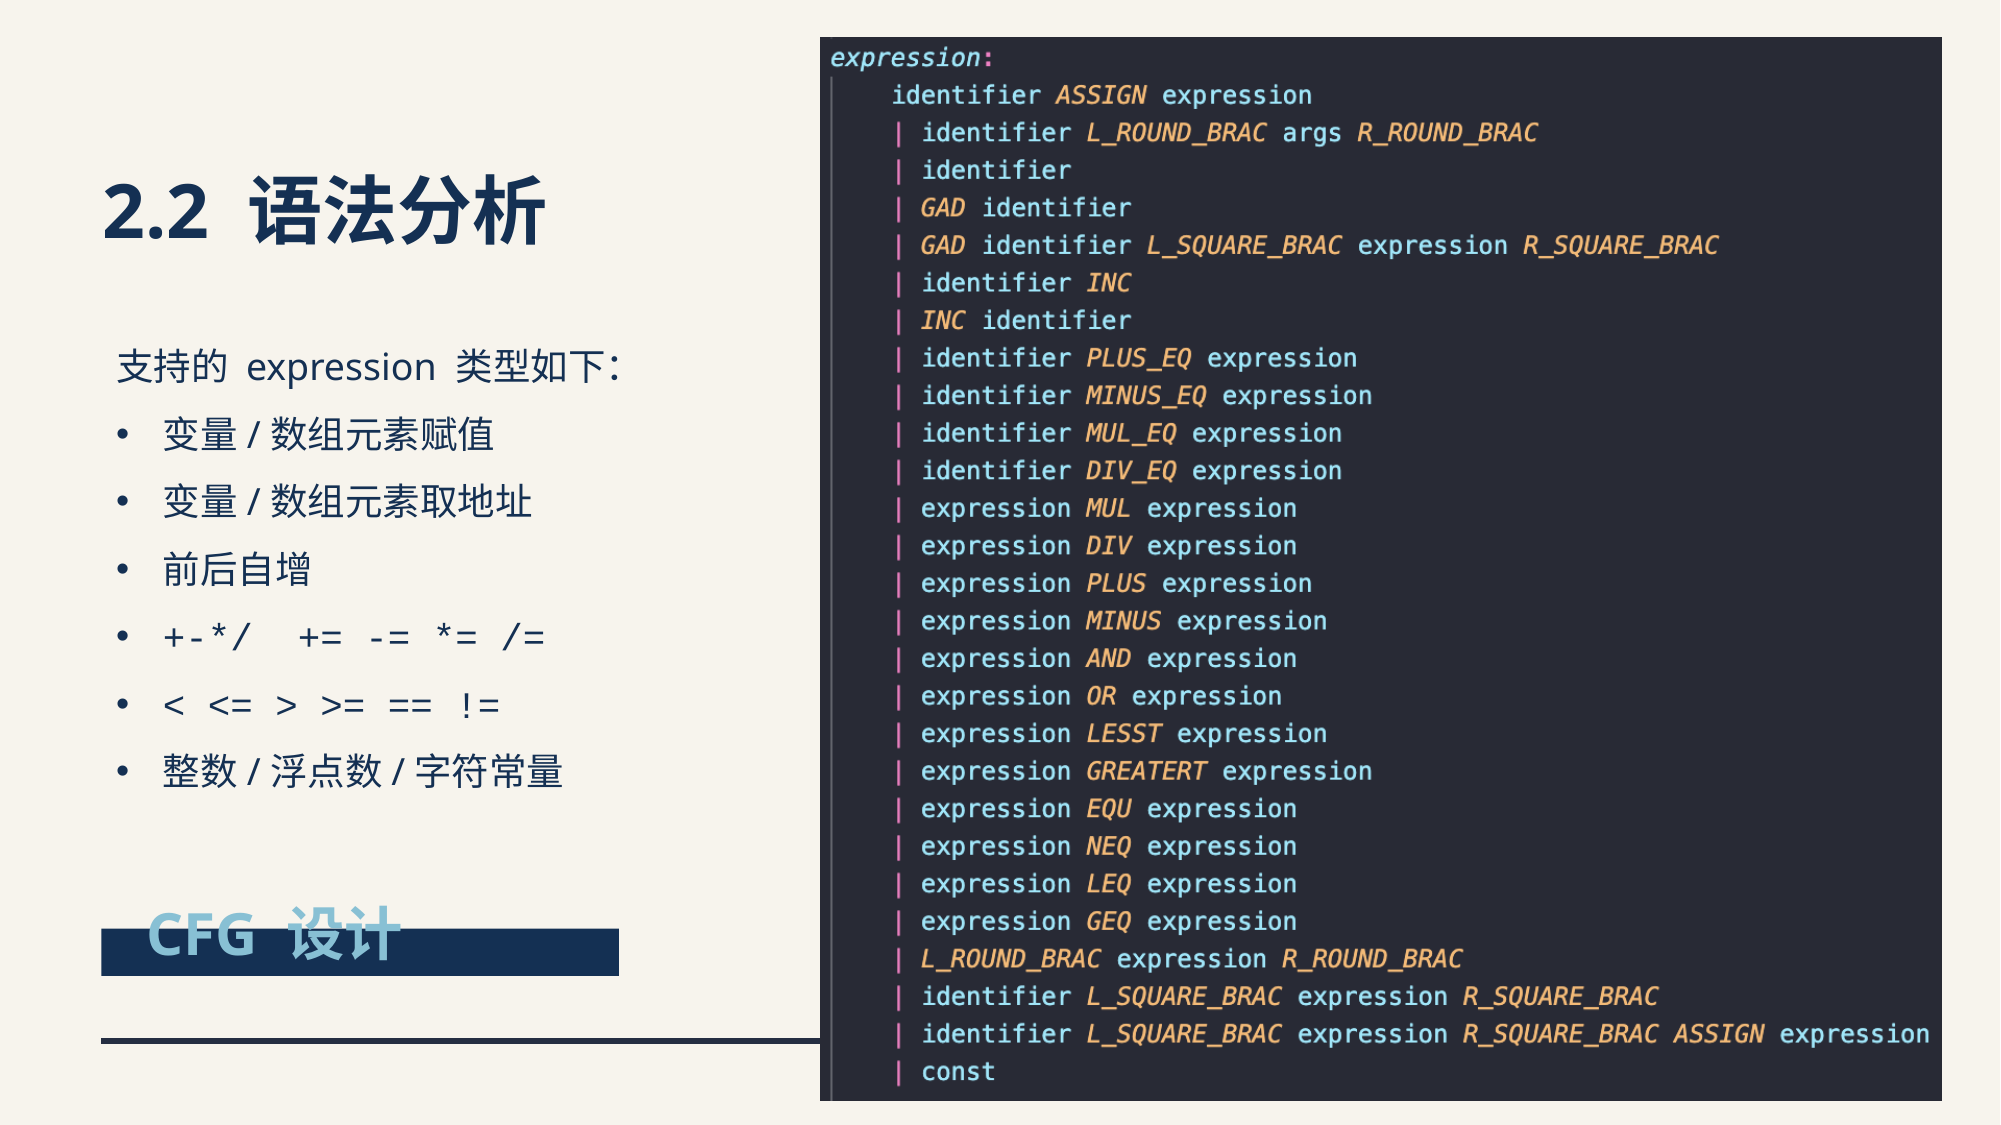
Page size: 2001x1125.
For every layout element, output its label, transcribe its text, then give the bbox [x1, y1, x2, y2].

picture [820, 37, 1942, 1101]
text_box 2.2 语法分析 [87, 155, 798, 261]
text_box CFG 设计 [131, 890, 589, 975]
text_box 支持的 expression 类型如下： 变量/数组元素赋值 变量/数组元素取地址 前后自增 +-*/ += -= *= /= < <= > >= == != 整数/浮点数/字符常量 [101, 313, 711, 801]
text_box [100, 927, 620, 977]
